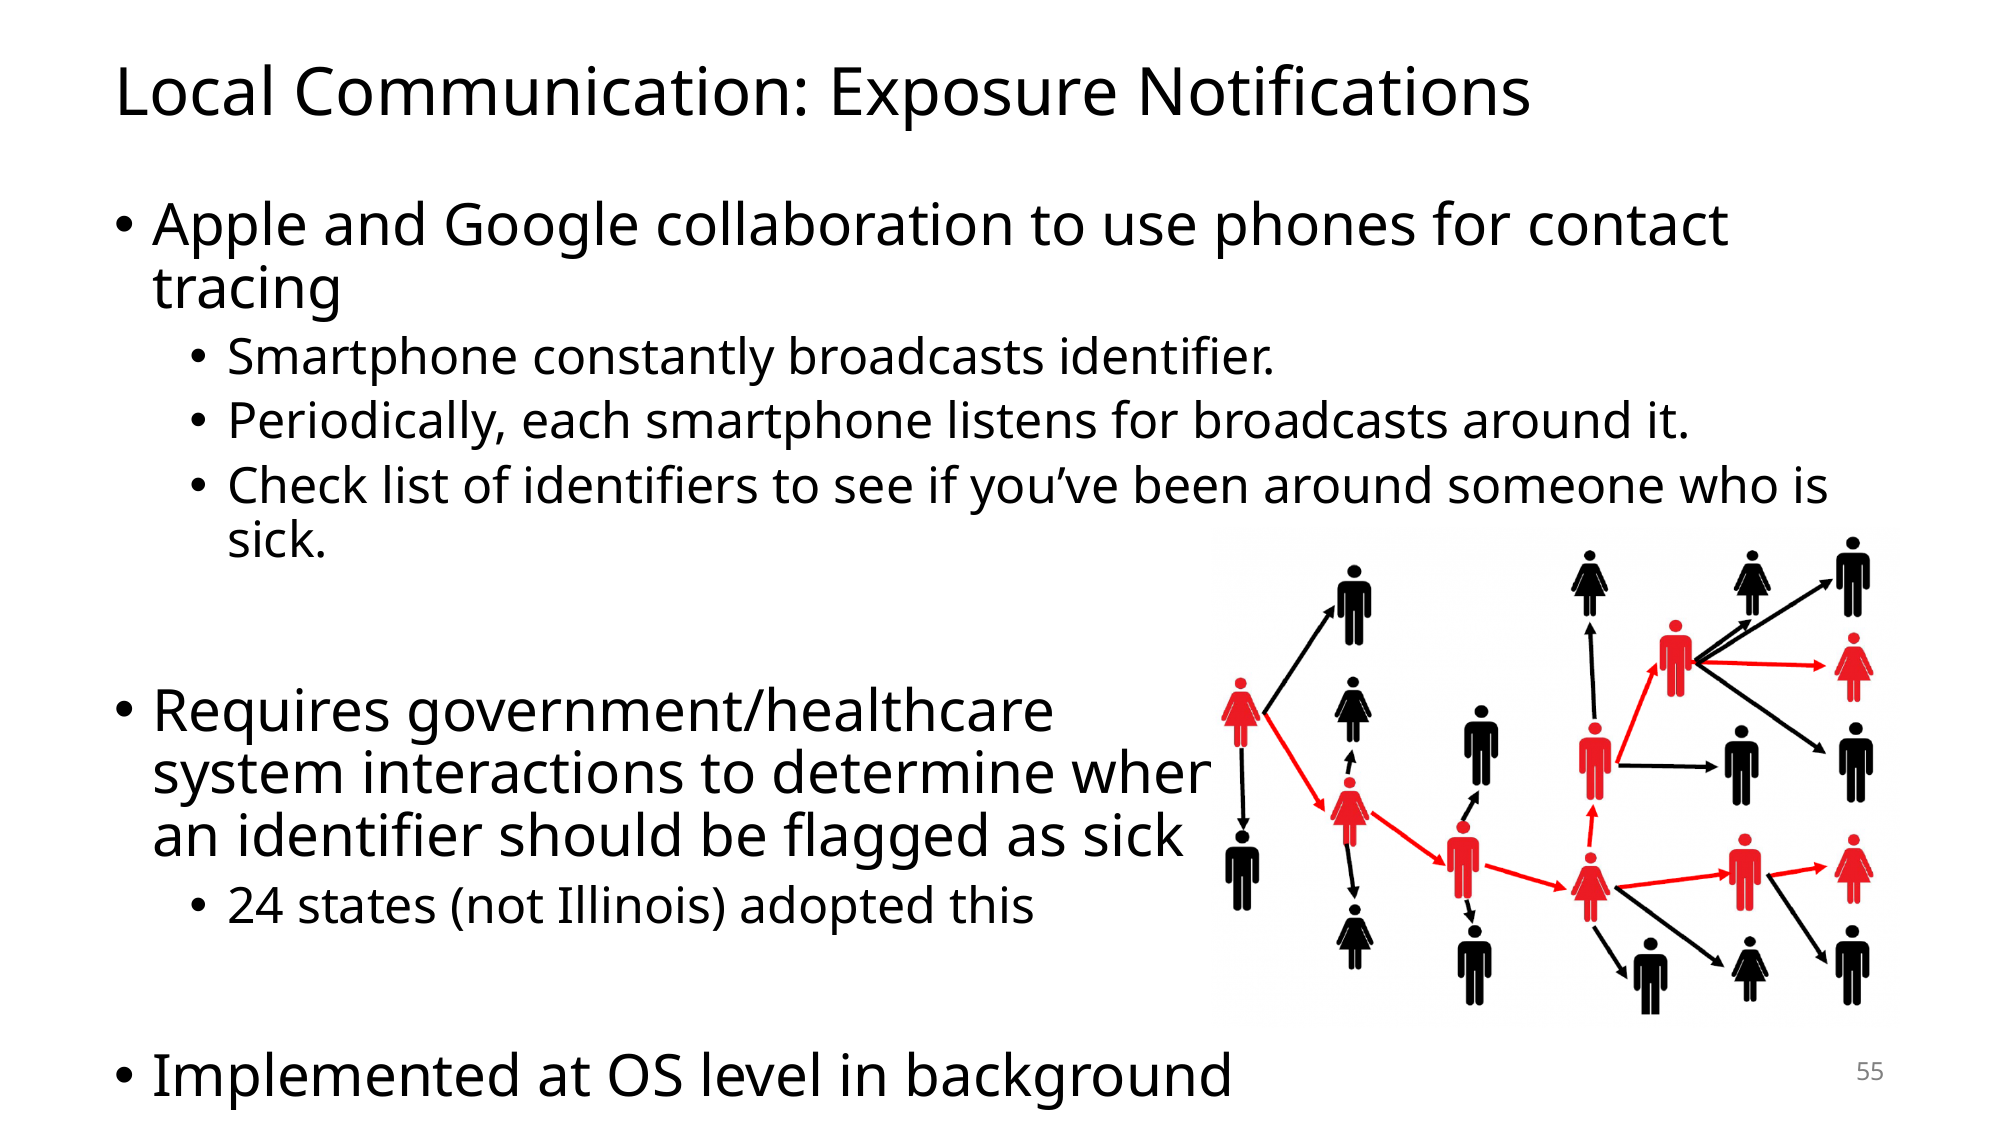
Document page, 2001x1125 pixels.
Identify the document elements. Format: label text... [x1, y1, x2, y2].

slide_number 55 [1749, 1042, 1900, 1103]
picture [1211, 527, 1900, 1028]
title Local Communication: Exposure Notifications [99, 37, 1900, 150]
list Apple and Google collaboration to use phones for contact tracing Smartphone constantly broadcasts identifier. Periodically, each smartphone listens for broadcasts around it. Check list of identifiers to see if you’ve been around someone who is sick. Requires government/healthcare system interactions to determine when an identifier should be flagged as sick 24 states (not Illinois) adopted this Implemented at OS level in background [99, 187, 1900, 1013]
